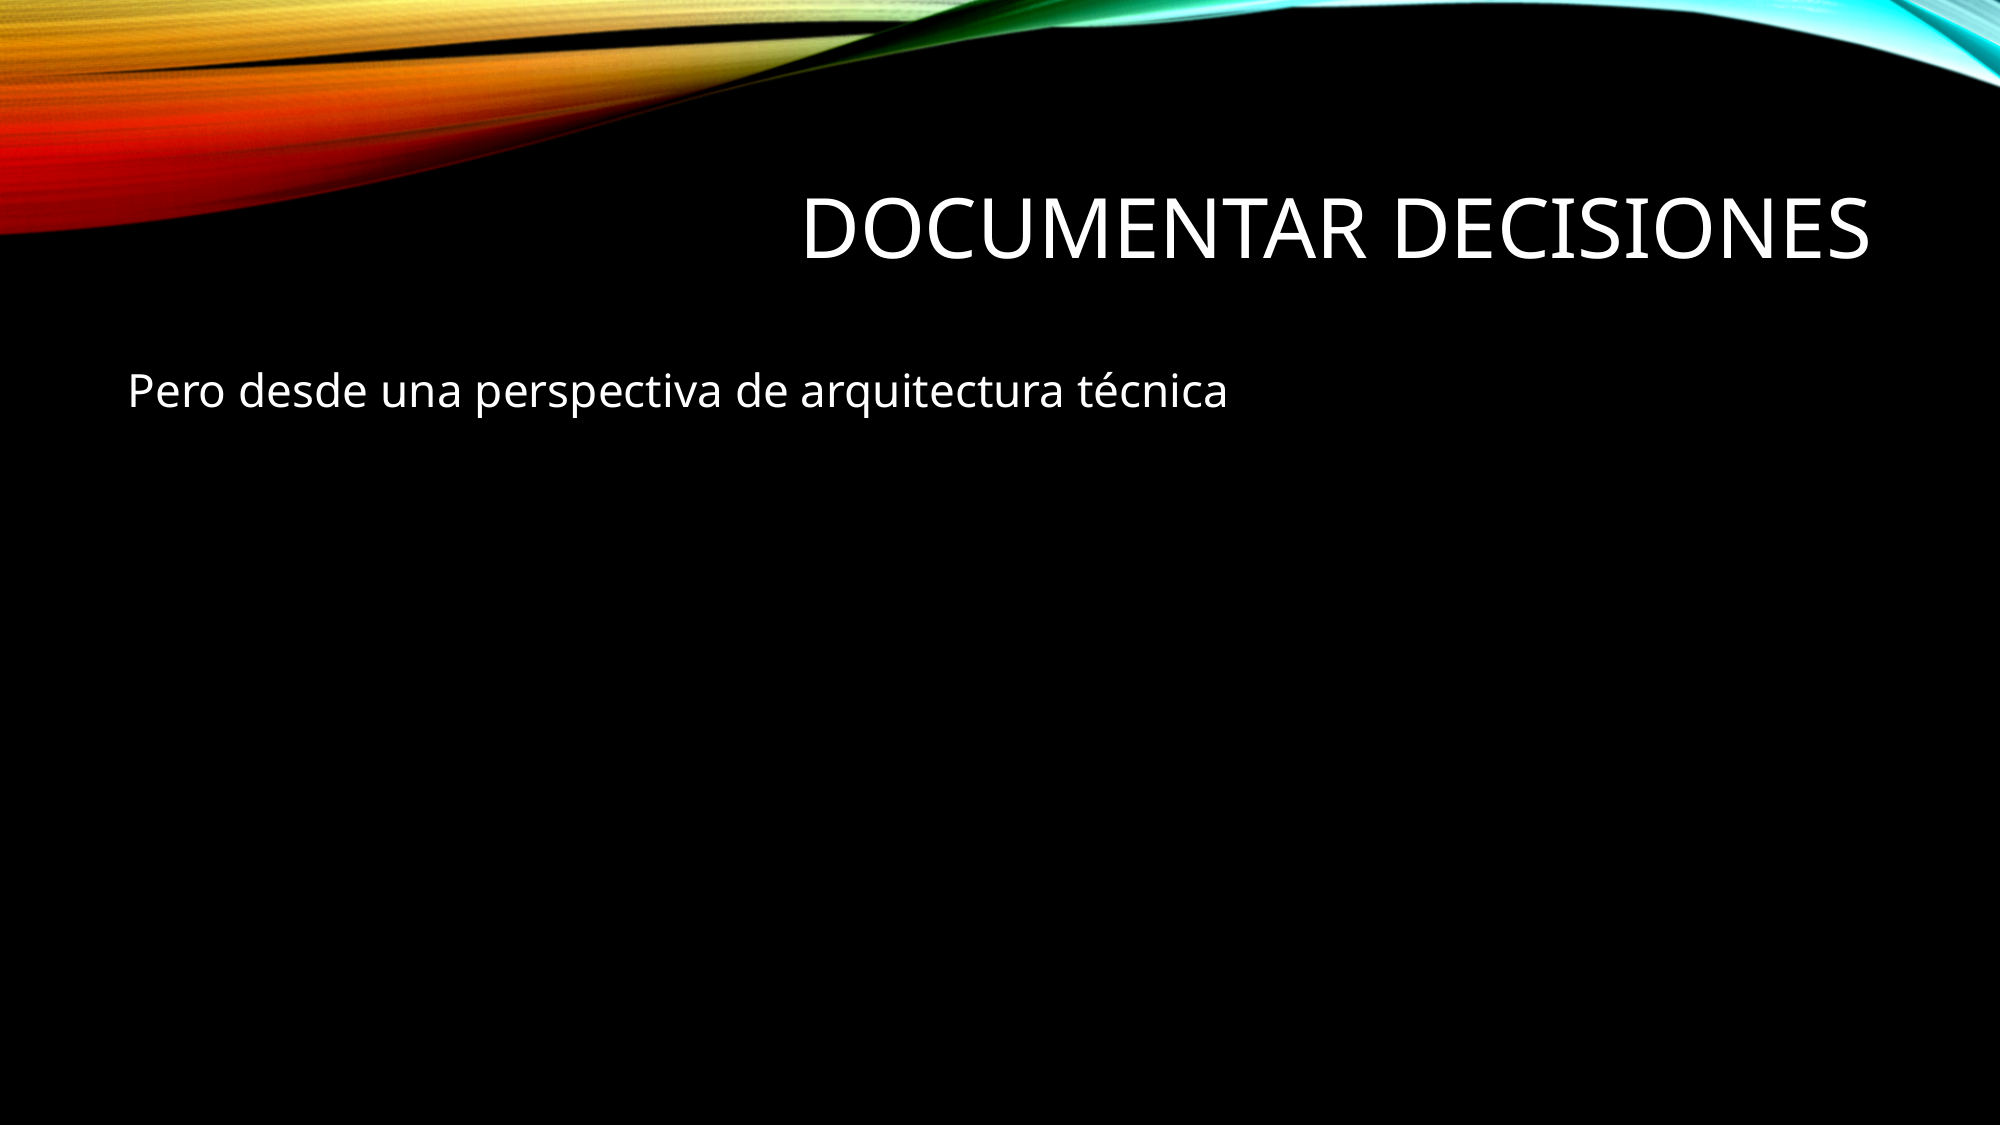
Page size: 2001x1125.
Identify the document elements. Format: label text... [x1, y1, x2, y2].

title Documentar decisiones [474, 125, 1888, 338]
list Pero desde una perspectiva de arquitectura técnica [112, 360, 1888, 1021]
picture [0, 0, 2000, 237]
